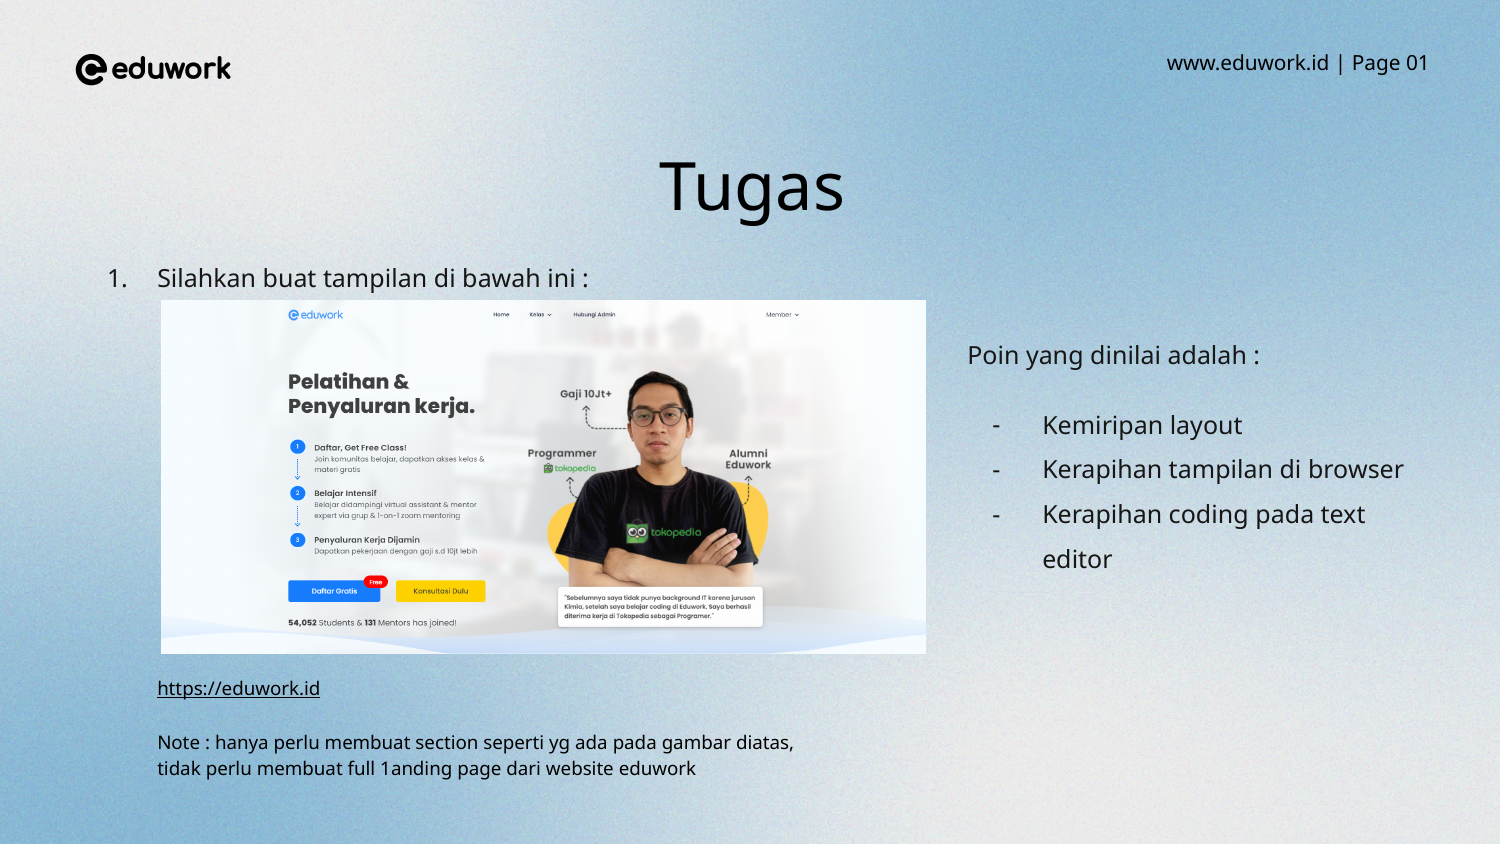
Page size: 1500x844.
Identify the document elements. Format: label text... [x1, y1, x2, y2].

text_box www.eduwork.id | Page 01 [1134, 37, 1445, 88]
picture [0, 0, 1500, 844]
text_box Tugas [300, 88, 1205, 239]
text_box Poin yang dinilai adalah : Kemiripan layout Kerapihan tampilan di browser Kerapihan coding pada text editor [952, 309, 1424, 663]
text_box Silahkan buat tampilan di bawah ini : https://eduwork.id Note : hanya perlu membuat section seperti yg ada pada gambar diatas, tidak perlu membuat full 1anding page dari website eduwork [67, 242, 1424, 791]
